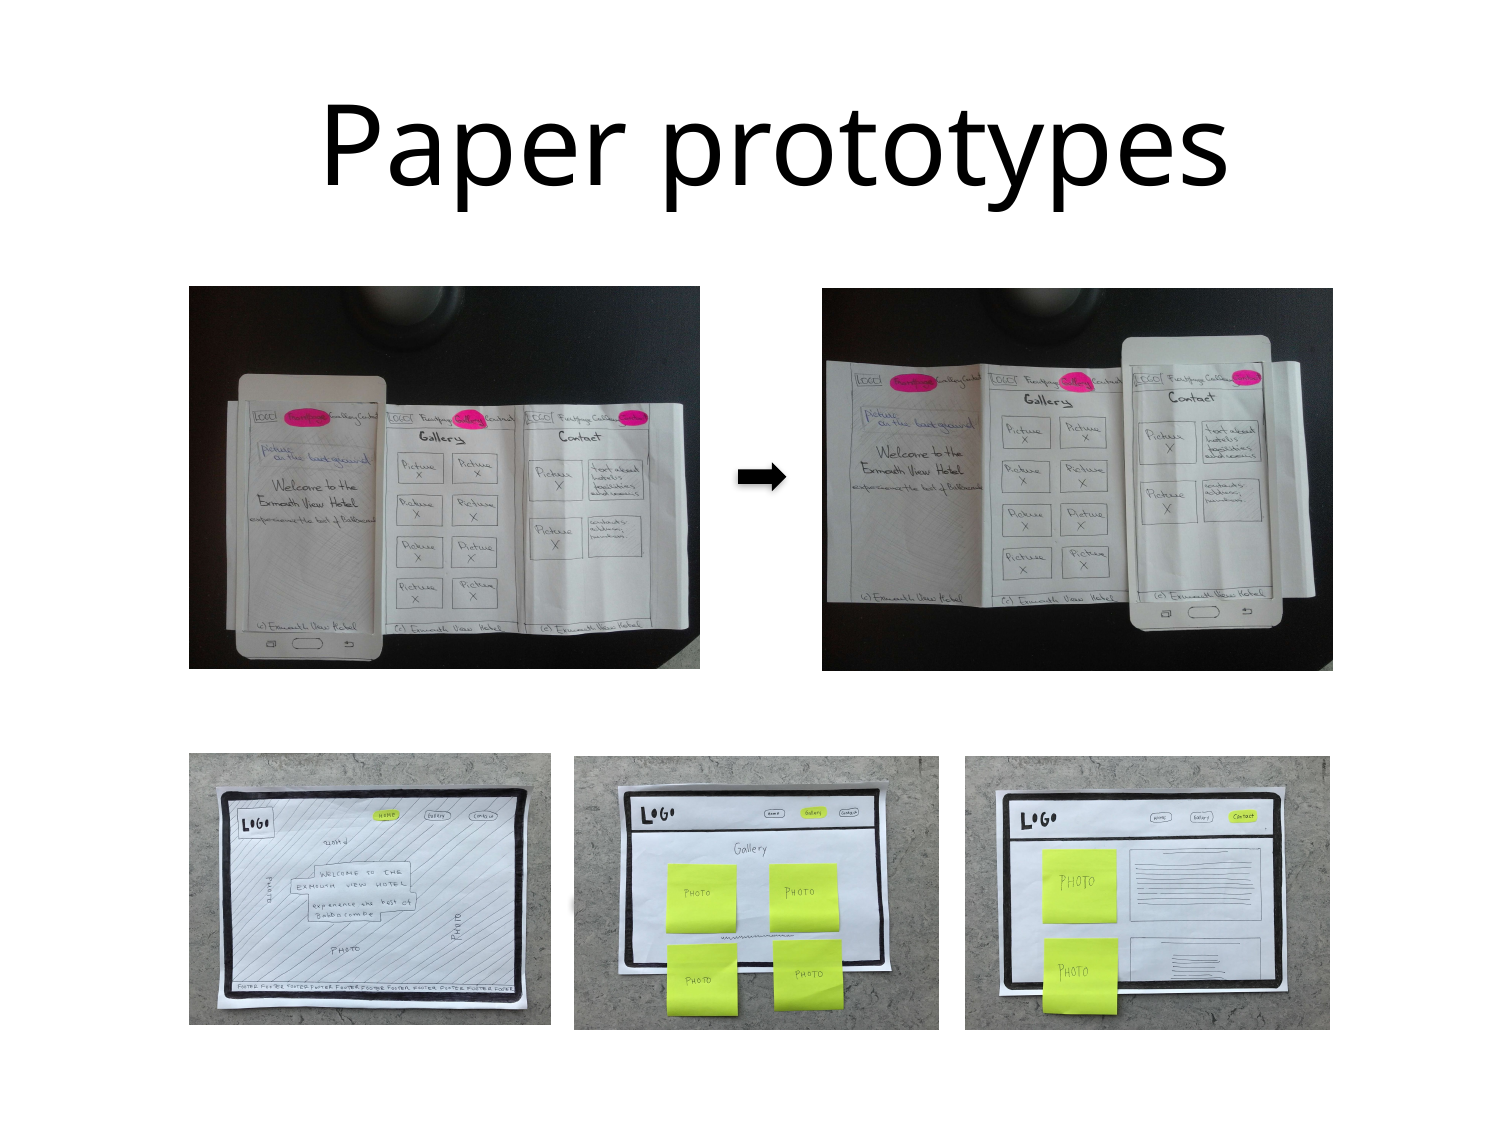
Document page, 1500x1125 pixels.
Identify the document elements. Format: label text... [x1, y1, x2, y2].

picture [188, 753, 551, 1025]
text_box Paper prototypes [99, 46, 1450, 235]
picture [188, 285, 700, 670]
text_box [737, 461, 787, 492]
picture [822, 287, 1334, 672]
picture [965, 756, 1330, 1030]
picture [574, 756, 939, 1031]
